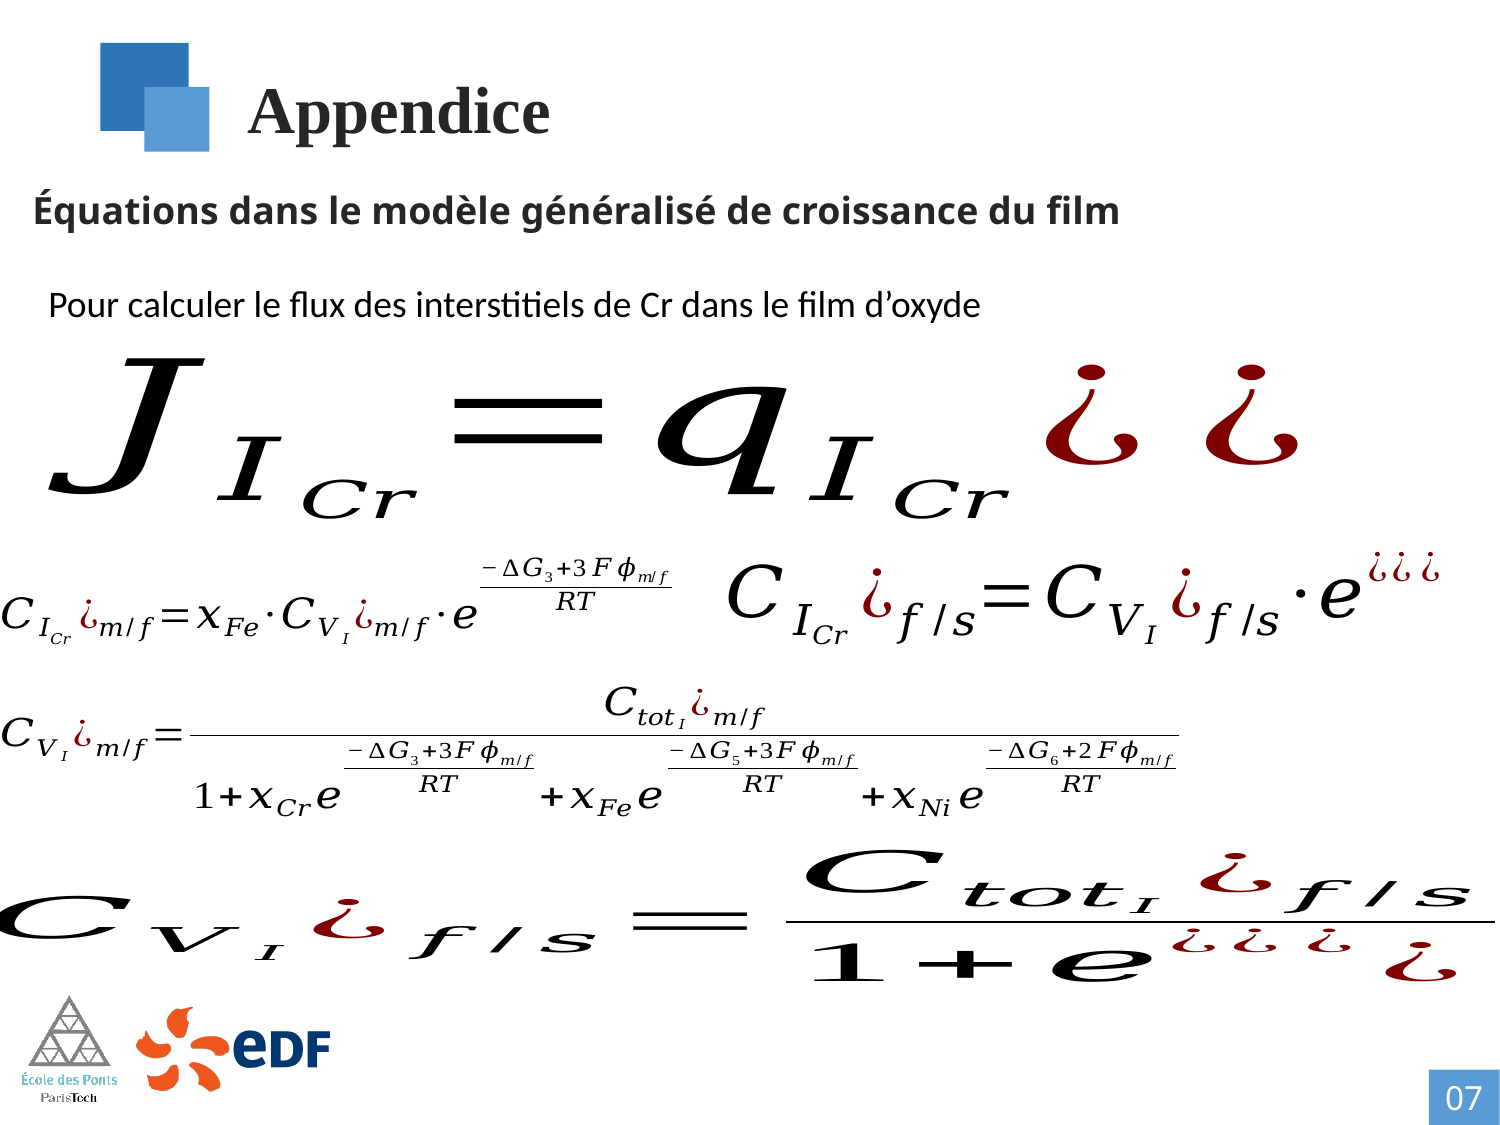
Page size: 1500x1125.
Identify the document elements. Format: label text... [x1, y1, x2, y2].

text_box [100, 42, 210, 152]
picture [136, 1000, 330, 1098]
text_box Pour calculer le flux des interstitiels de Cr dans le film d’oxyde [33, 272, 998, 333]
text_box Appendice [232, 59, 578, 154]
picture [22, 995, 117, 1102]
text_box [1411, 1069, 1500, 1125]
text_box Équations dans le modèle généralisé de croissance du film [17, 179, 1176, 240]
